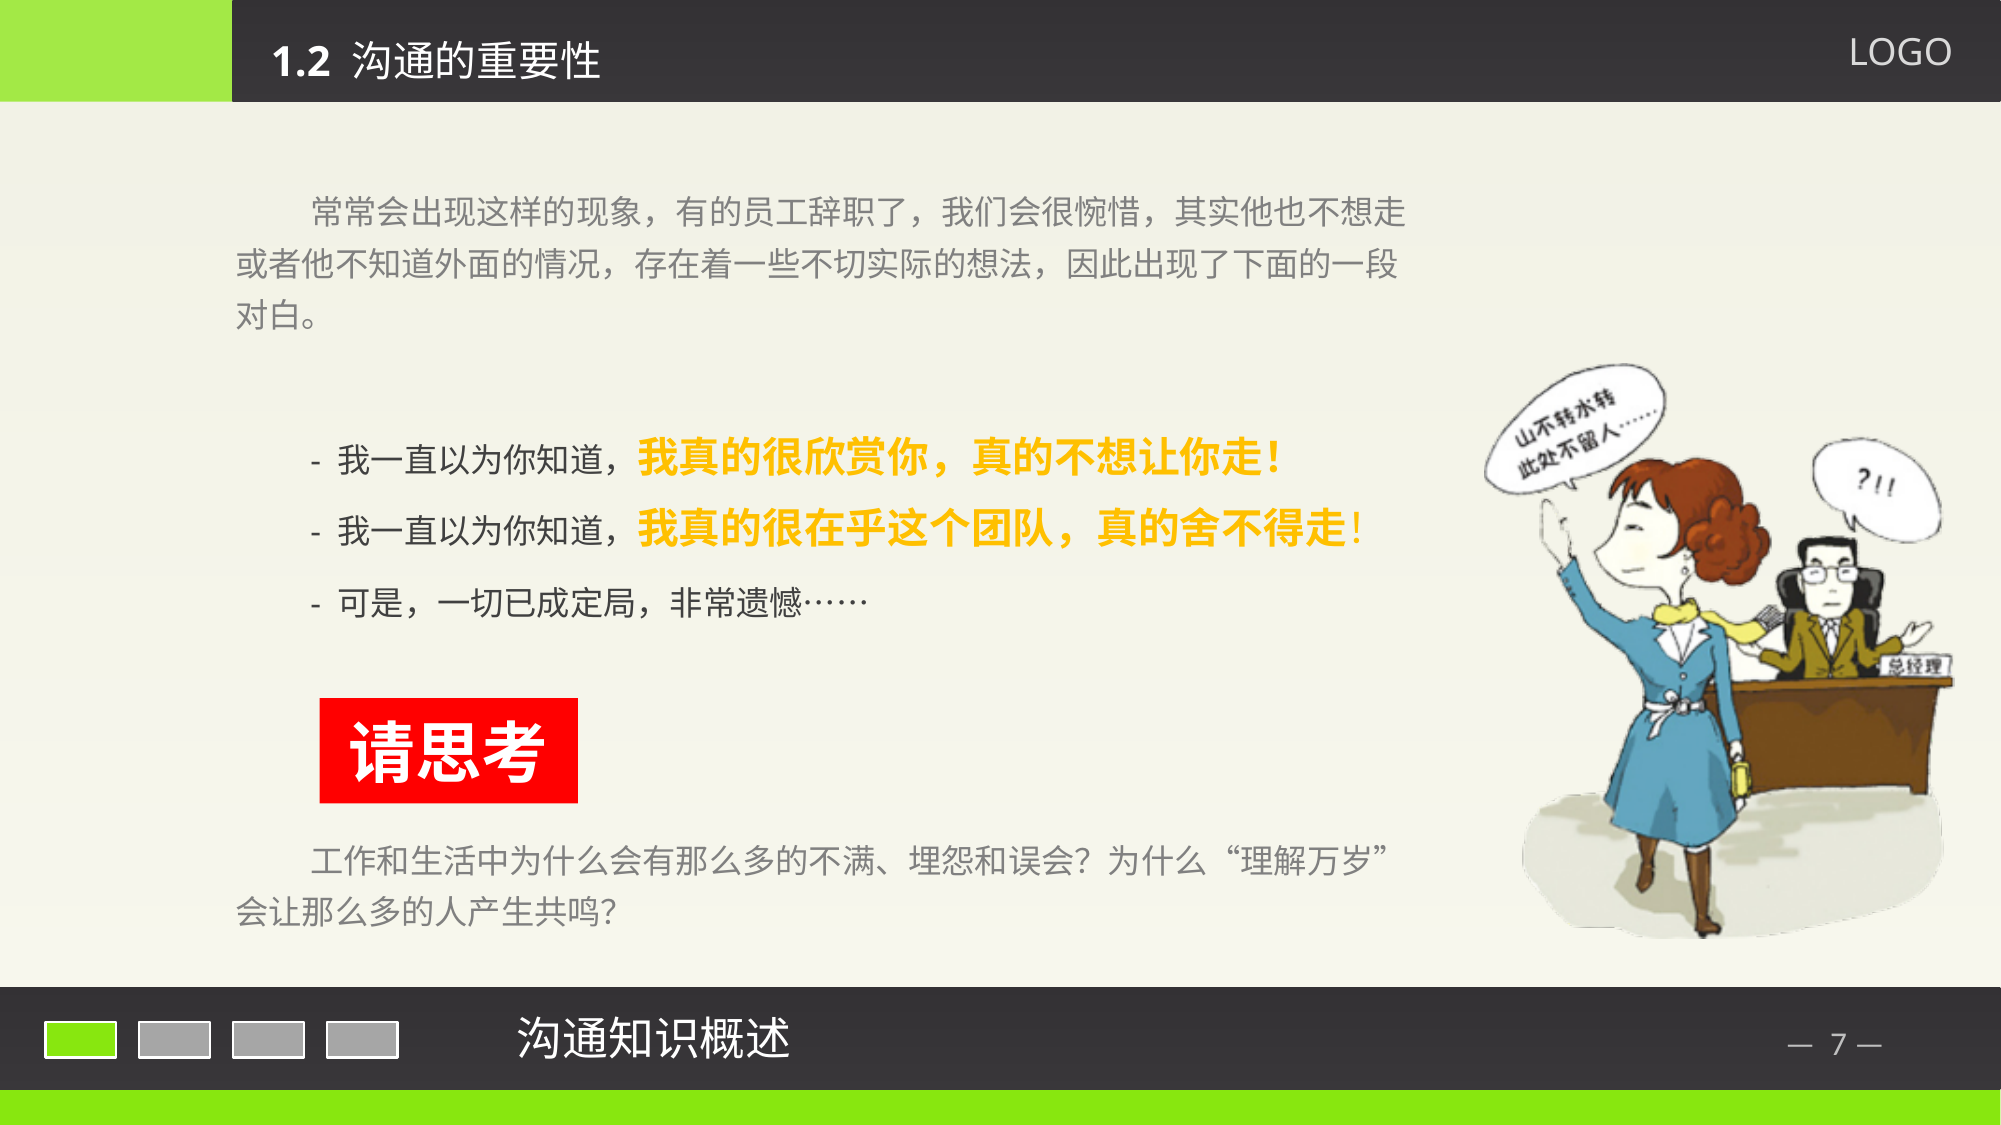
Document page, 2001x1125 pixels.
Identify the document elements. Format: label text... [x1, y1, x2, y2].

text_box 常常会出现这样的现象，有的员工辞职了，我们会很惋惜，其实他也不想走或者他不知道外面的情况，存在着一些不切实际的想法，因此出现了下面的一段对白。 [220, 172, 1438, 342]
text_box - 我一直以为你知道，我真的很欣赏你，真的不想让你走！ - 我一直以为你知道，我真的很在乎这个团队，真的舍不得走！ - 可是，一切已成定局，非常遗憾…… [220, 408, 1438, 630]
text_box 工作和生活中为什么会有那么多的不满、埋怨和误会？为什么“理解万岁”会让那么多的人产生共鸣？ [220, 821, 1438, 939]
text_box 1.2 沟通的重要性 [256, 27, 835, 93]
picture [1484, 363, 1955, 940]
text_box 请思考 [319, 698, 578, 804]
